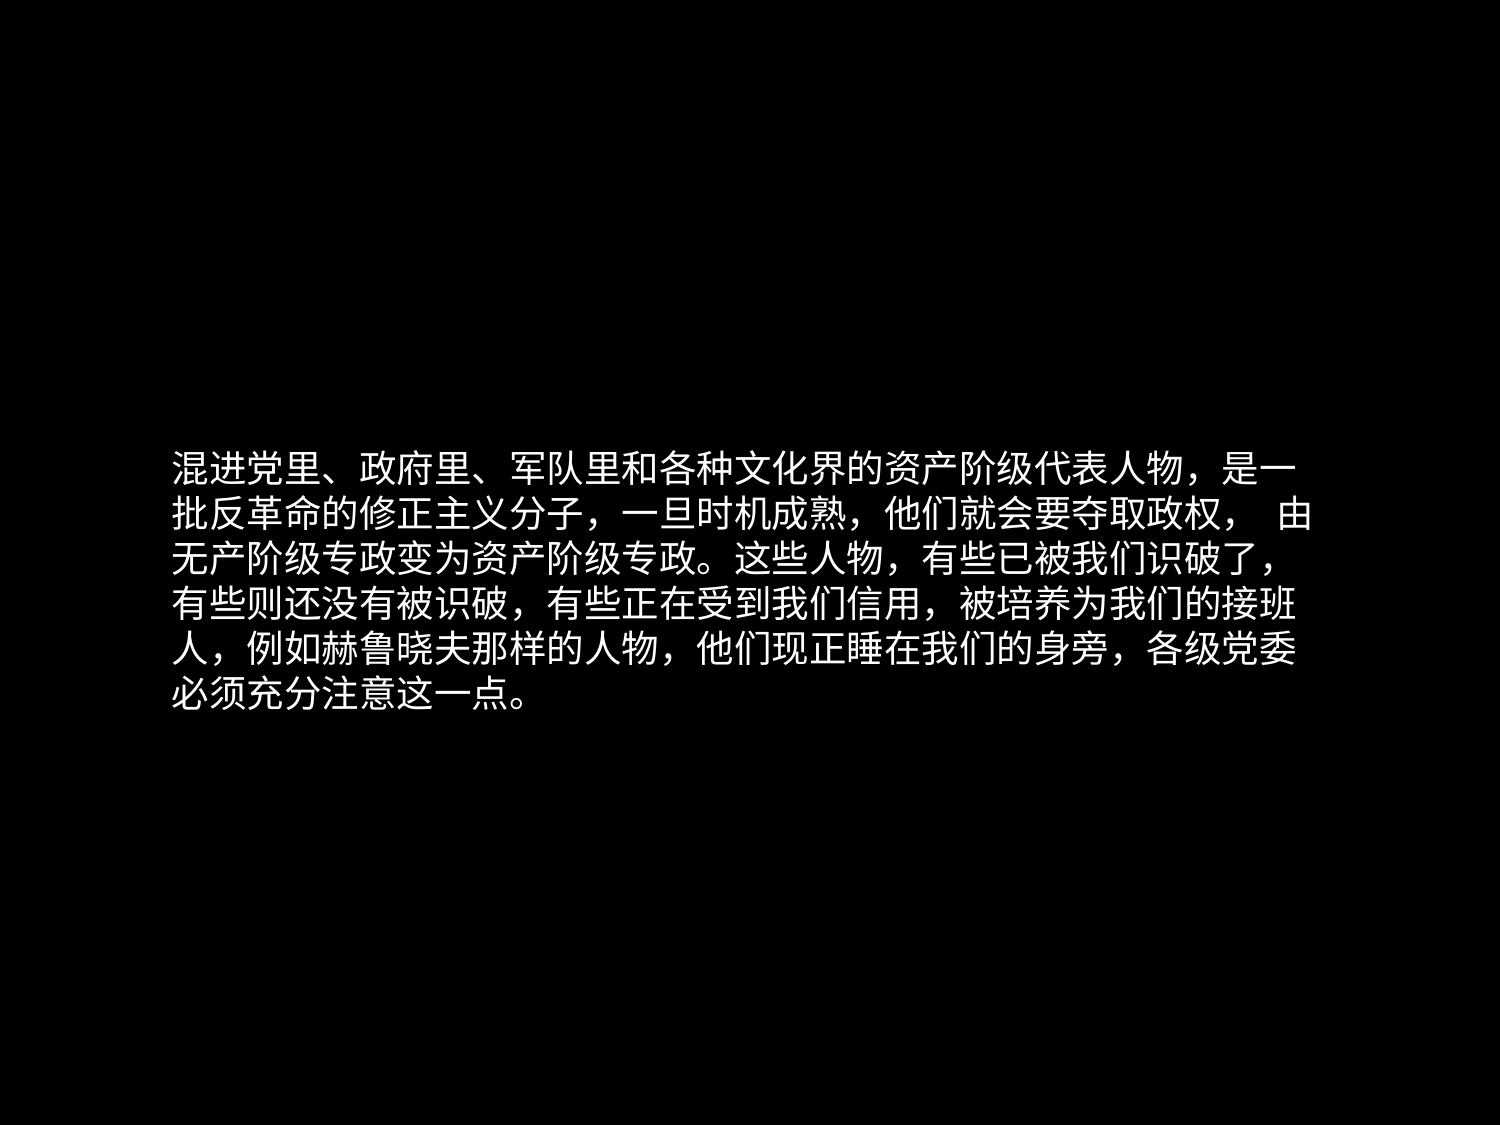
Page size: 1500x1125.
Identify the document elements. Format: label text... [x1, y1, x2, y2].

text_box 混进党里、政府里、军队里和各种文化界的资产阶级代表人物，是一批反革命的修正主义分子，一旦时机成熟，他们就会要夺取政权， 由无产阶级专政变为资产阶级专政。这些人物，有些已被我们识破了， 有些则还没有被识破，有些正在受到我们信用，被培养为我们的接班人，例如赫鲁晓夫那样的人物，他们现正睡在我们的身旁，各级党委必须充分注意这一点。 [156, 437, 1343, 722]
